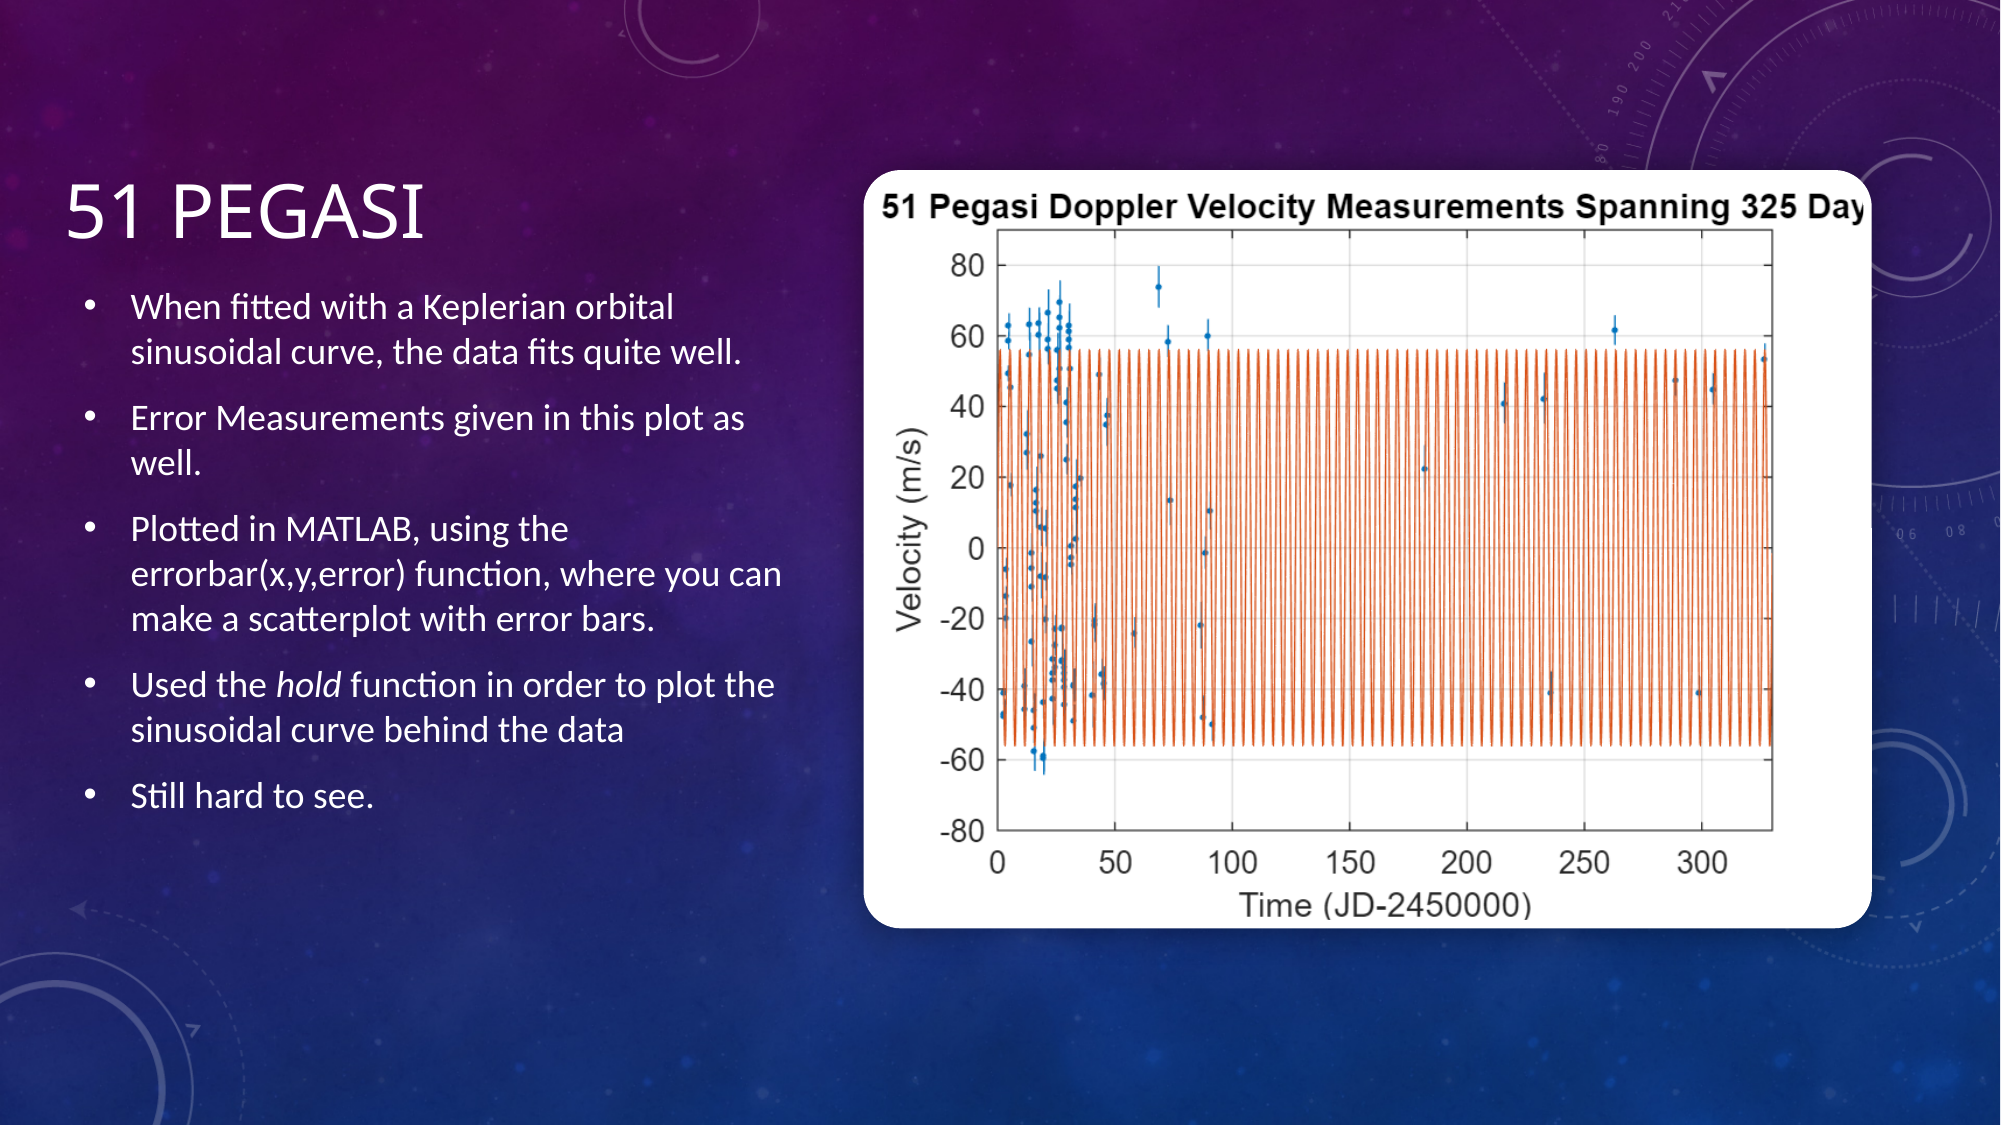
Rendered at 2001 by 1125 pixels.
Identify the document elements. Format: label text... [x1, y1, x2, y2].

list When fitted with a Keplerian orbital sinusoidal curve, the data fits quite well. Error Measurements given in this plot as well. Plotted in MATLAB, using the errorbar(x,y,error) function, where you can make a scatterplot with error bars. Used the hold function in order to plot the sinusoidal curve behind the data Still hard to see. [68, 274, 831, 872]
title 51 Pegasi [49, 89, 702, 328]
picture [0, 0, 2001, 1125]
